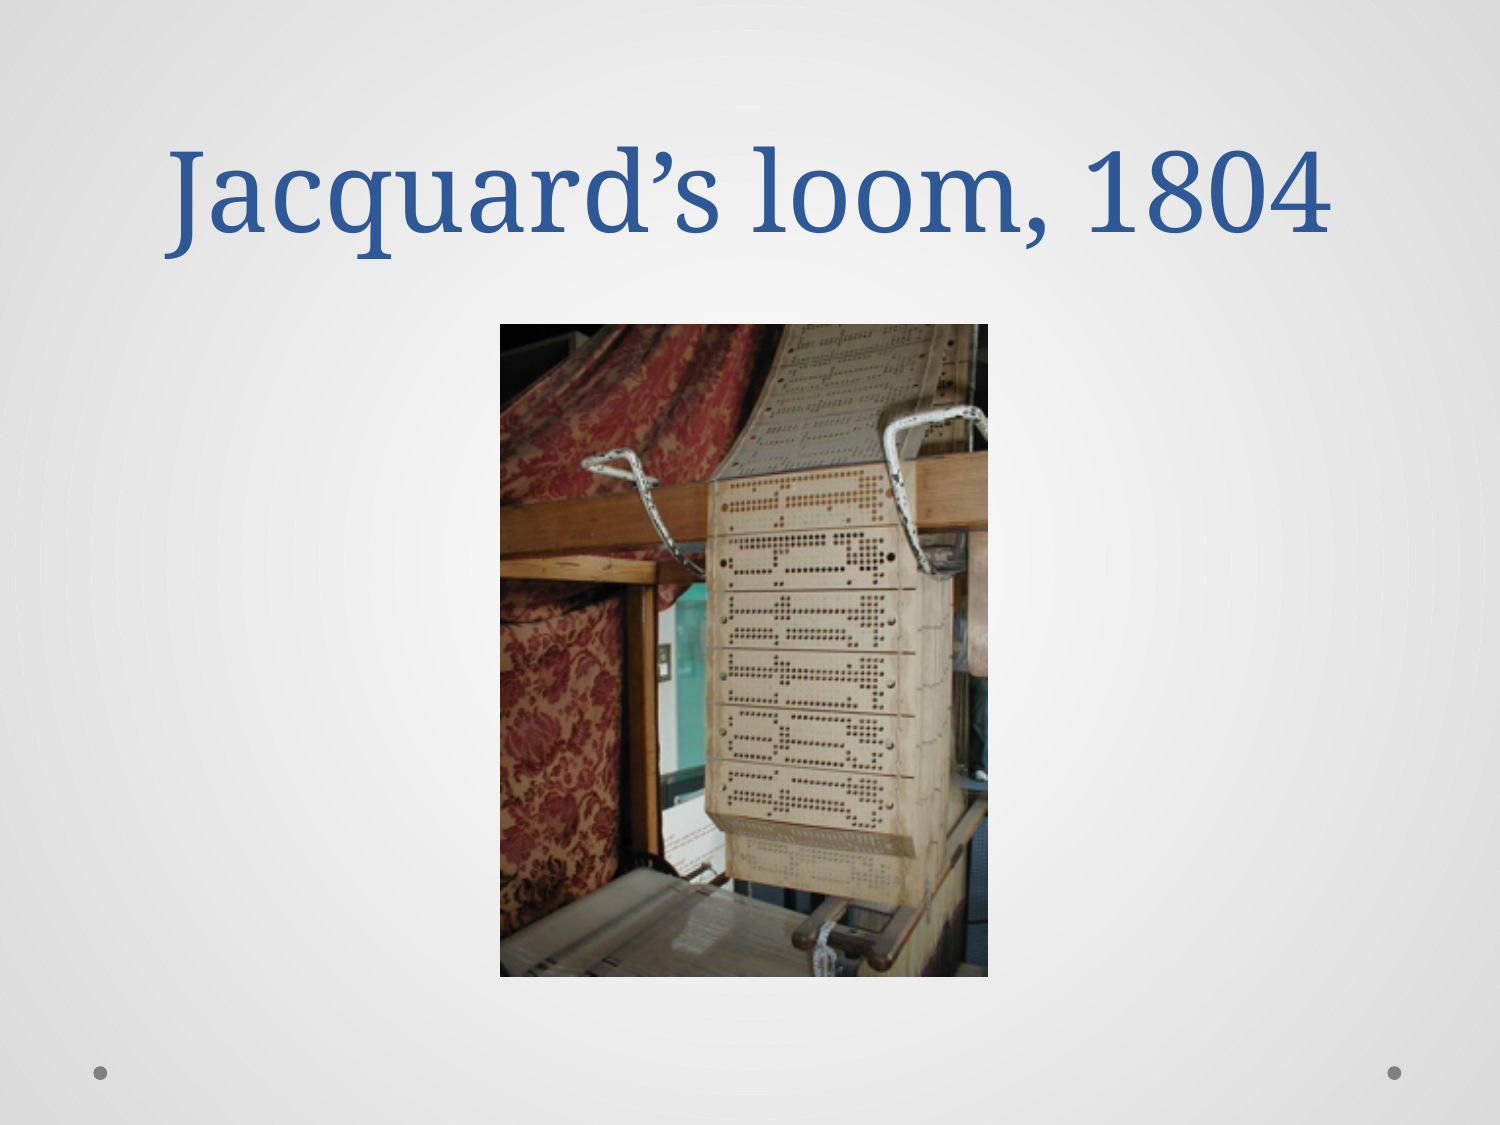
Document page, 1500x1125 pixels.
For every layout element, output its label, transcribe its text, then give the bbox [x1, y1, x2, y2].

picture [499, 324, 988, 978]
title Jacquard’s loom, 1804 [75, 0, 1425, 263]
